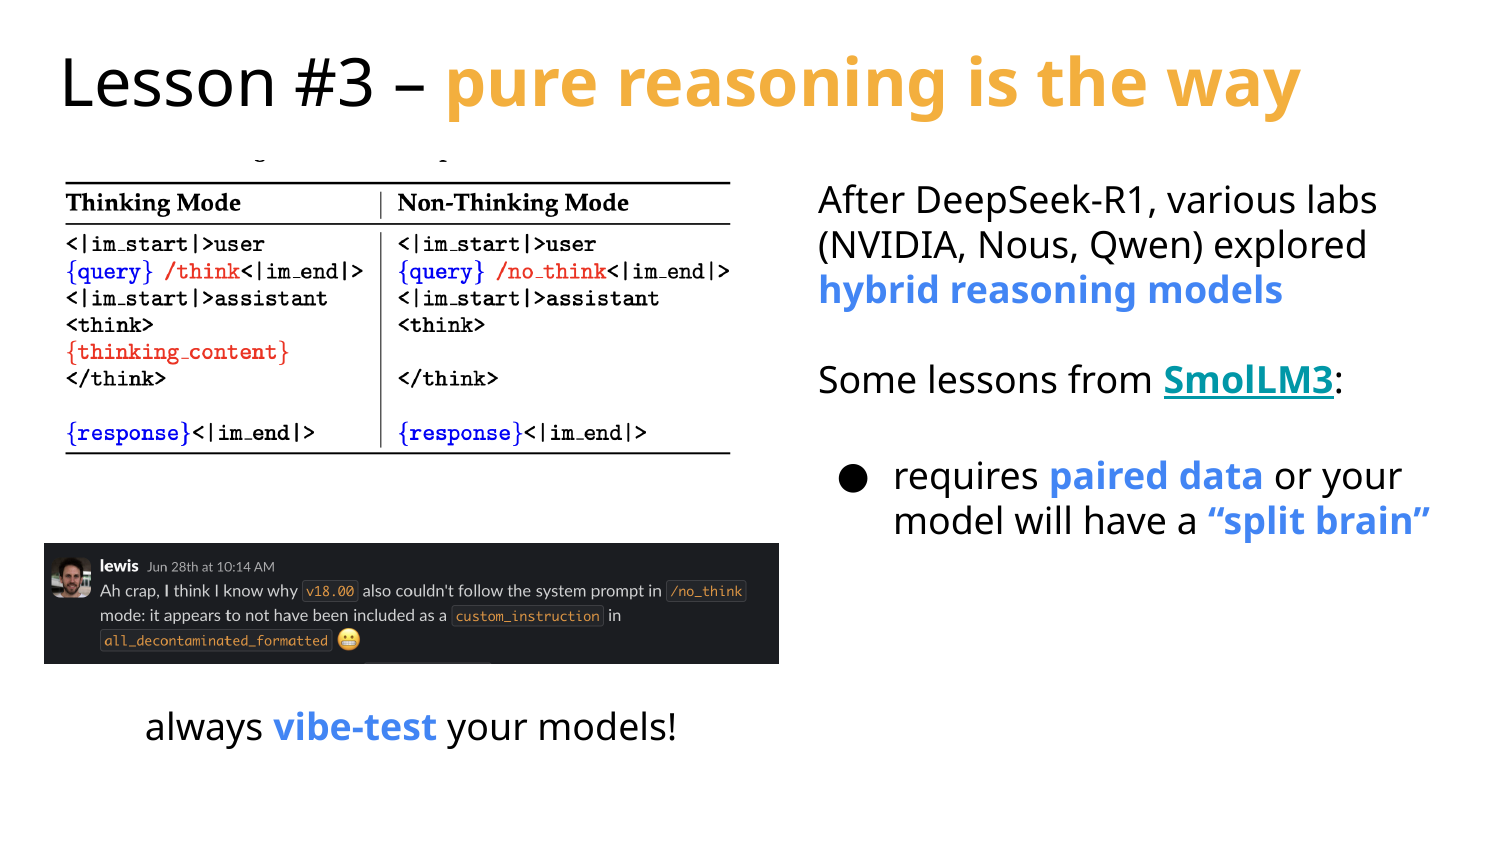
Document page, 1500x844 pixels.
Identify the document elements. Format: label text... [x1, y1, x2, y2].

picture [44, 543, 779, 664]
text_box always vibe-test your models! [77, 688, 745, 764]
picture [43, 160, 751, 474]
text_box After DeepSeek-R1, various labs (NVIDIA, Nous, Qwen) explored hybrid reasoning models Some lessons from SmolLM3: requires paired data or your model will have a “split brain” [803, 160, 1477, 602]
text_box Lesson #3 – pure reasoning is the way [44, 24, 1456, 135]
